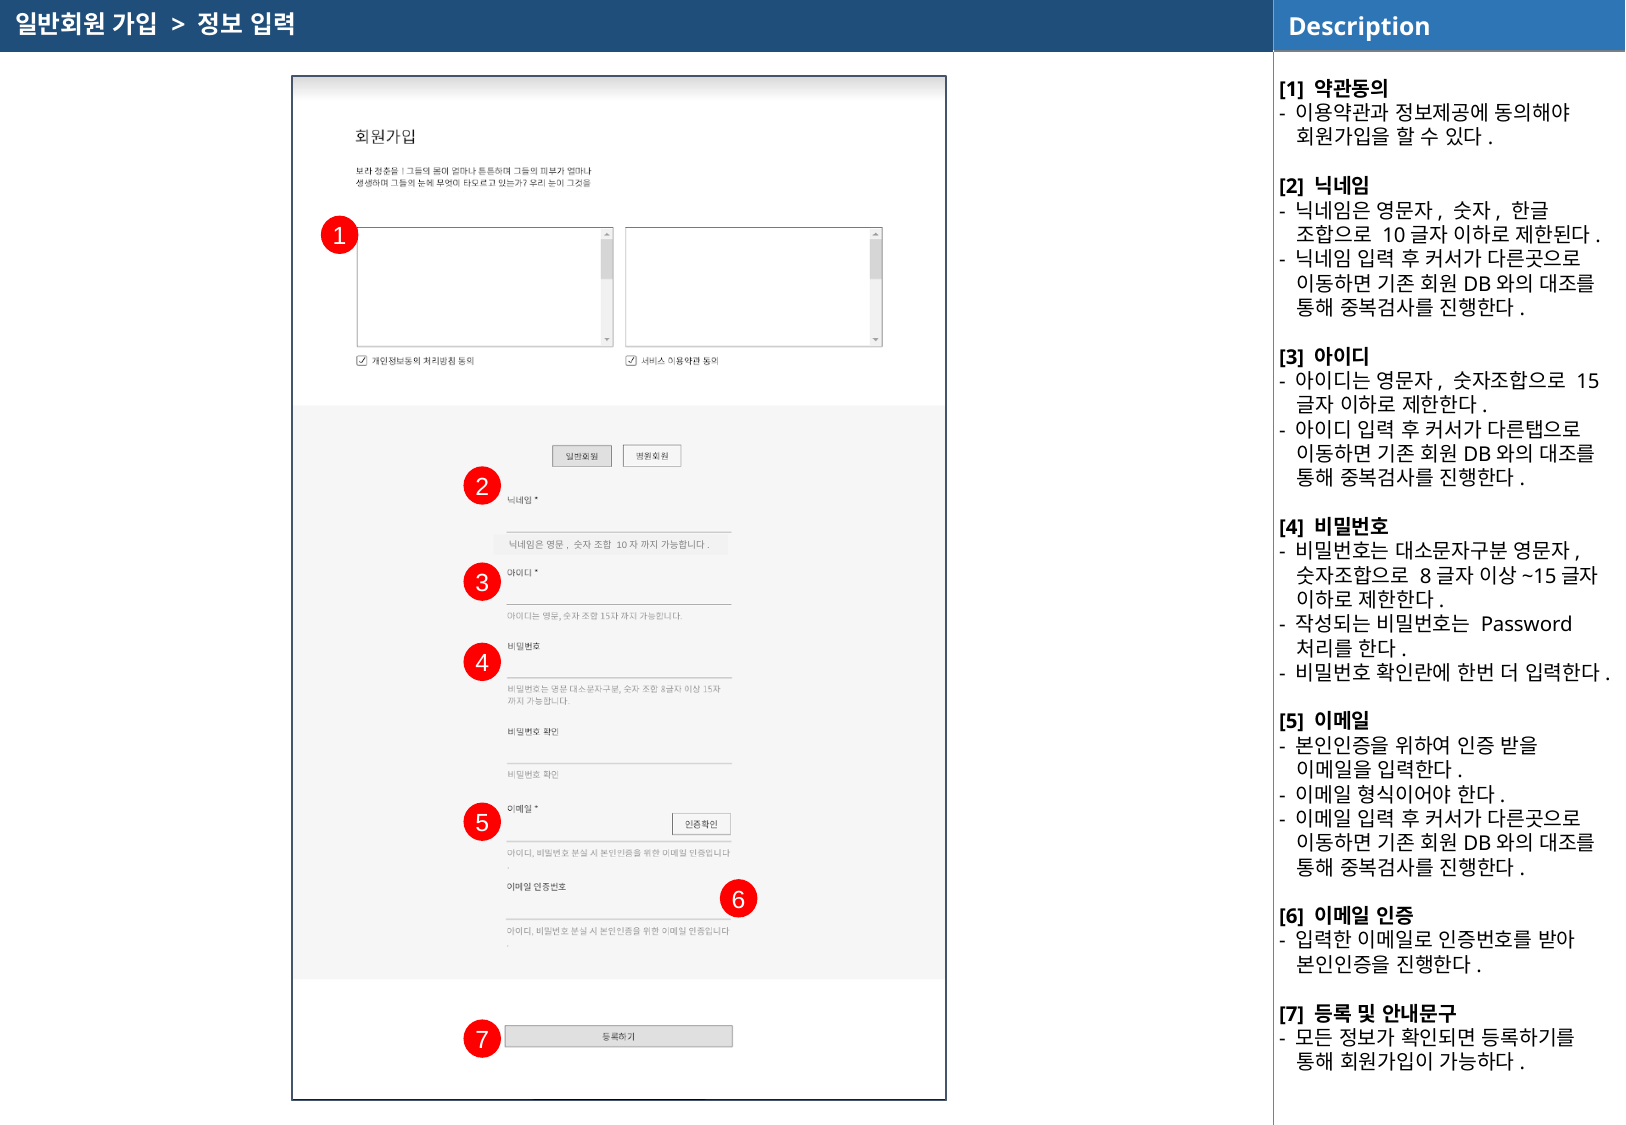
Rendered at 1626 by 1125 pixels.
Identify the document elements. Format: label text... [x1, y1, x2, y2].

list 일반회원 가입 > 정보 입력 [0, 0, 1238, 52]
picture [292, 76, 946, 1101]
text_box [1] 약관동의 - 이용약관과 정보제공에 동의해야 회원가입을 할 수 있다. [2] 닉네임 - 닉네임은 영문자, 숫자, 한글 조합으로 10글자 이하로 제한된다. - 닉네임 입력 후 커서가 다른곳으로 이동하면 기존 회원DB와의 대조를 통해 중복검사를 진행한다. [3] 아이디 - 아이디는 영문자, 숫자조합으로 15글자 이하로 제한한다. - 아이디 입력 후 커서가 다른탭으로 이동하면 기존 회원DB와의 대조를 통해 중복검사를 진행한다. [4] 비밀번호 - 비밀번호는 대소문자구분 영문자, 숫자조합으로 8글자 이상~15글자 이하로 제한한다. - 작성되는 비밀번호는 Password 처리를 한다. - 비밀번호 확인란에 한번 더 입력한다. [5] 이메일 - 본인인증을 위하여 인증 받을 이메일을 입력한다. - 이메일 형식이어야 한다. - 이메일 입력 후 커서가 다른곳으로 이동하면 기존 회원DB와의 대조를 통해 중복검사를 진행한다. [6] 이메일 인증 - 입력한 이메일로 인증번호를 받아 본인인증을 진행한다. [7] 등록 및 안내문구 - 모든 정보가 확인되면 등록하기를 통해 회원가입이 가능하다. [1272, 51, 1625, 1125]
